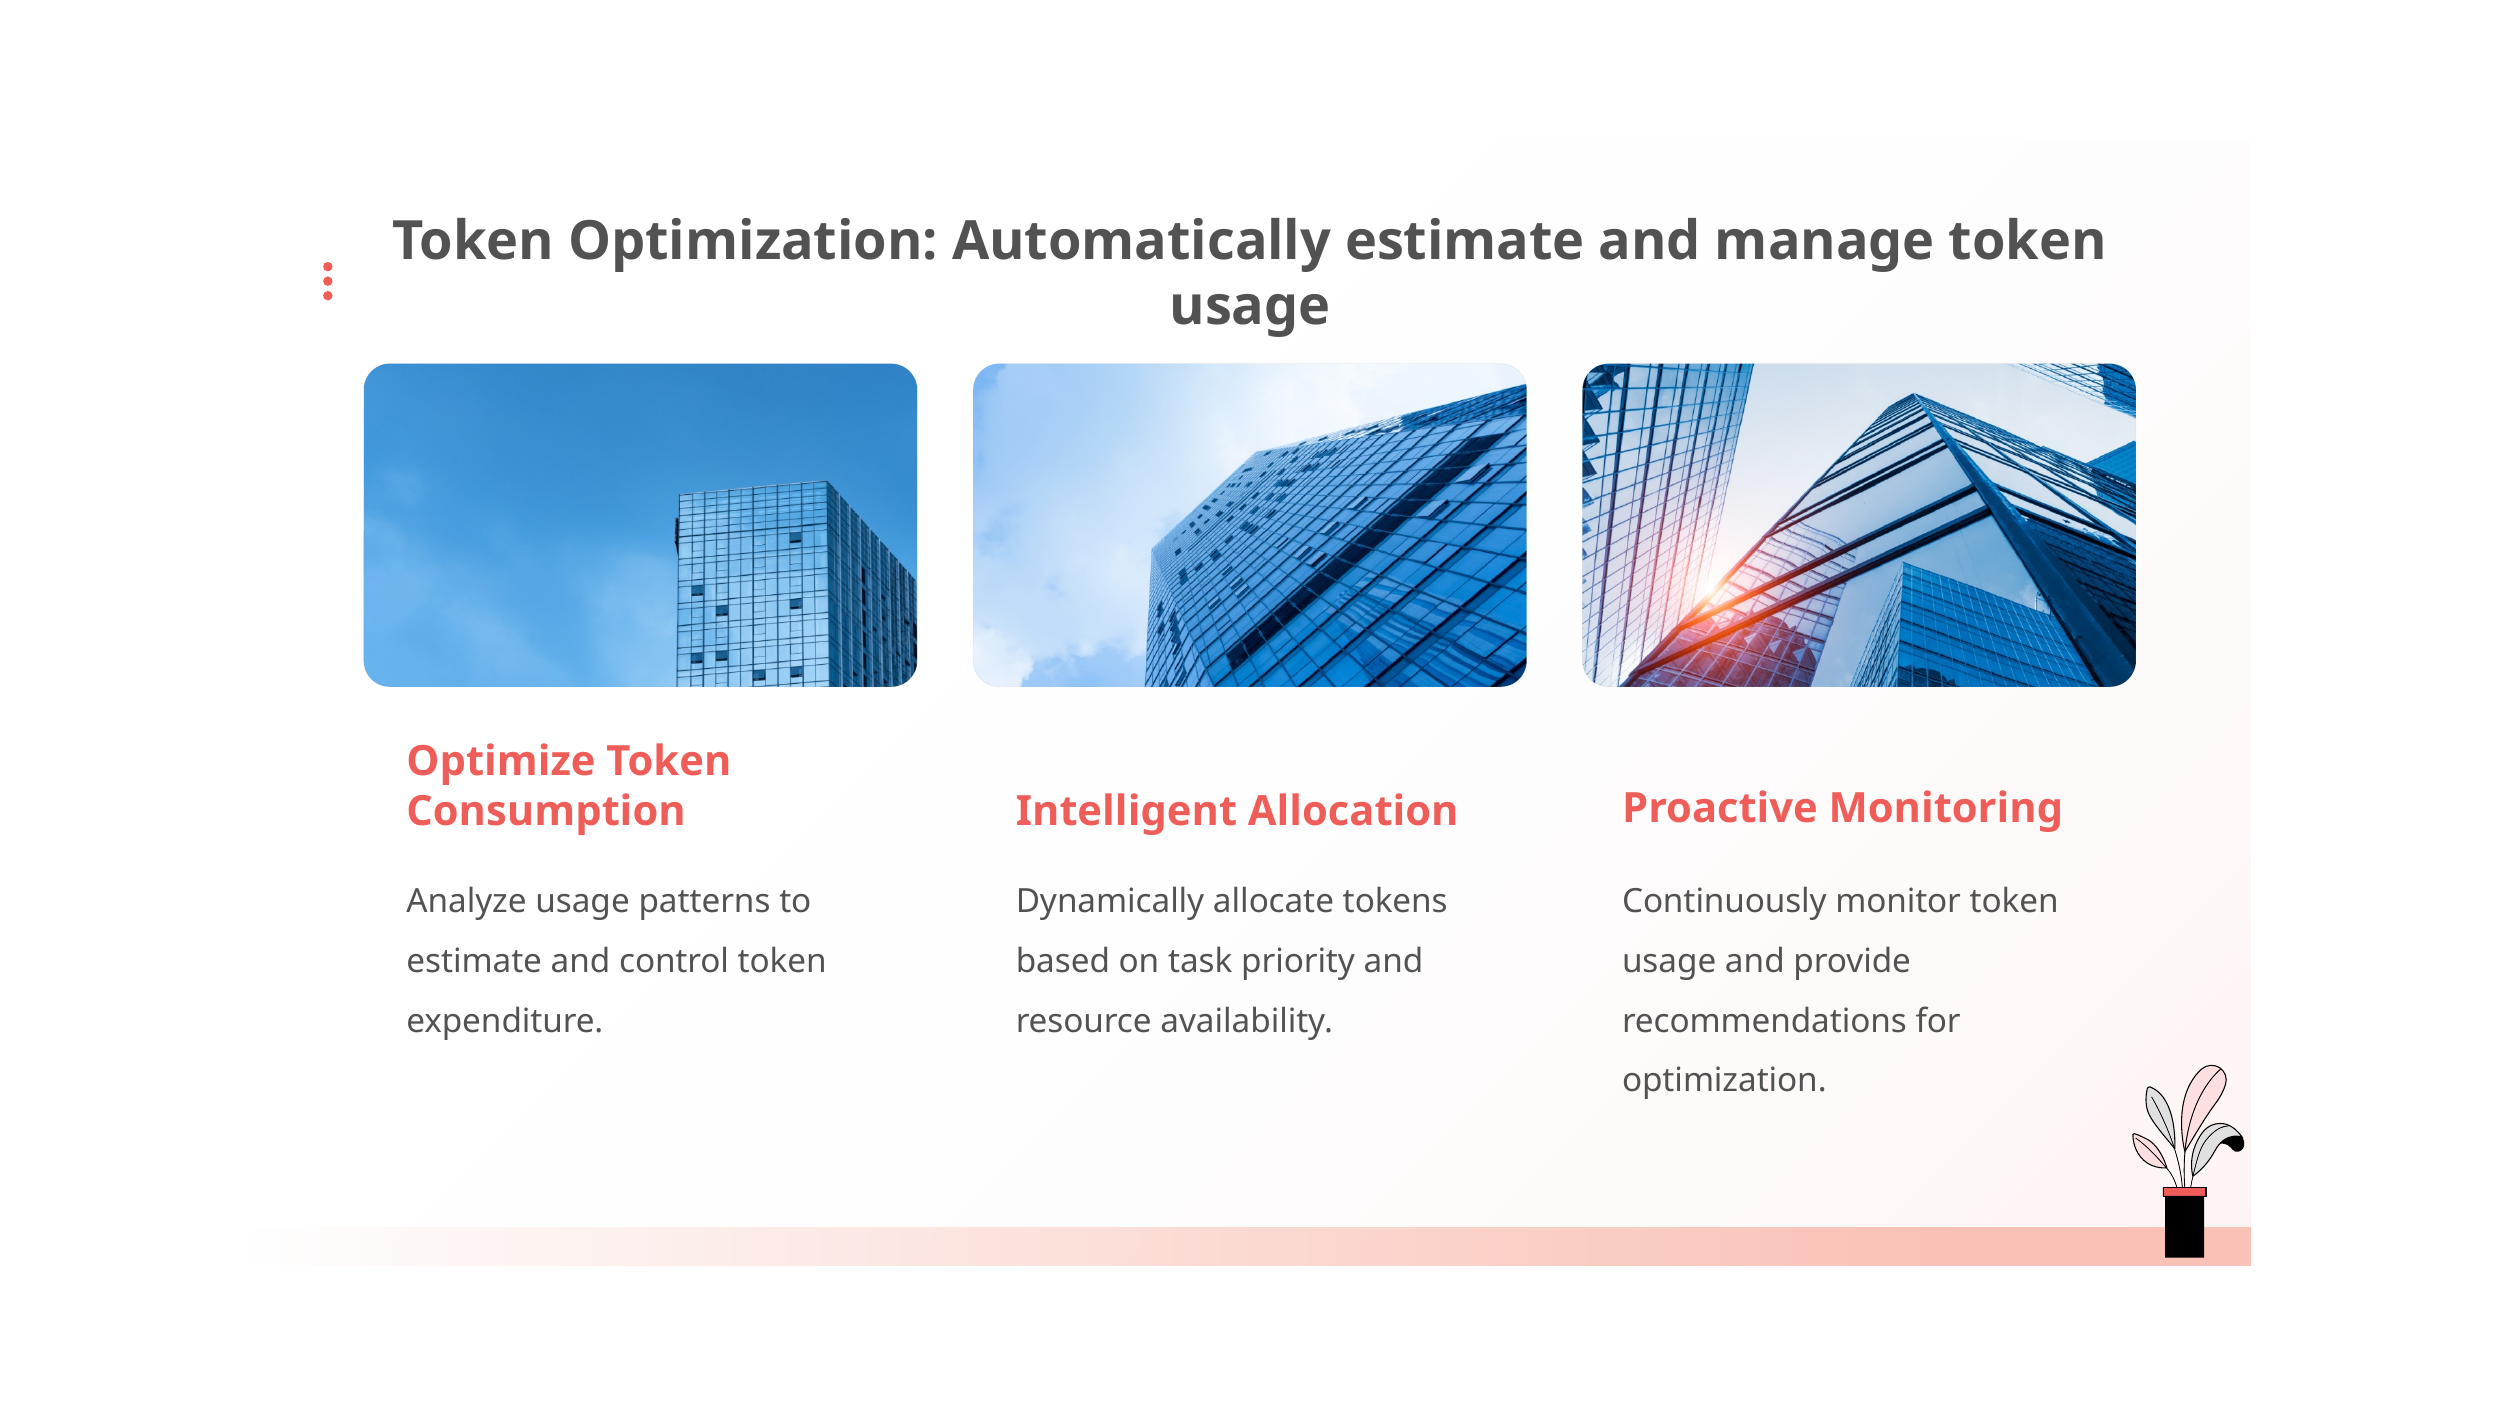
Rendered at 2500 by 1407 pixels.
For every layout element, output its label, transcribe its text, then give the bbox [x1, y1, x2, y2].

text_box Proactive Monitoring [1622, 696, 2133, 832]
picture [1582, 363, 2136, 687]
picture [363, 363, 918, 687]
title Token Optimization: Automatically estimate and manage token usage [364, 205, 2136, 336]
text_box Optimize Token Consumption [406, 699, 918, 834]
picture [973, 363, 1527, 687]
text_box Intelligent Allocation [1015, 699, 1527, 834]
text_box Dynamically allocate tokens based on task priority and resource availability. [1015, 859, 1527, 1158]
text_box Analyze usage patterns to estimate and control token expenditure. [406, 859, 918, 1158]
text_box Continuously monitor token usage and provide recommendations for optimization. [1622, 859, 2133, 1158]
